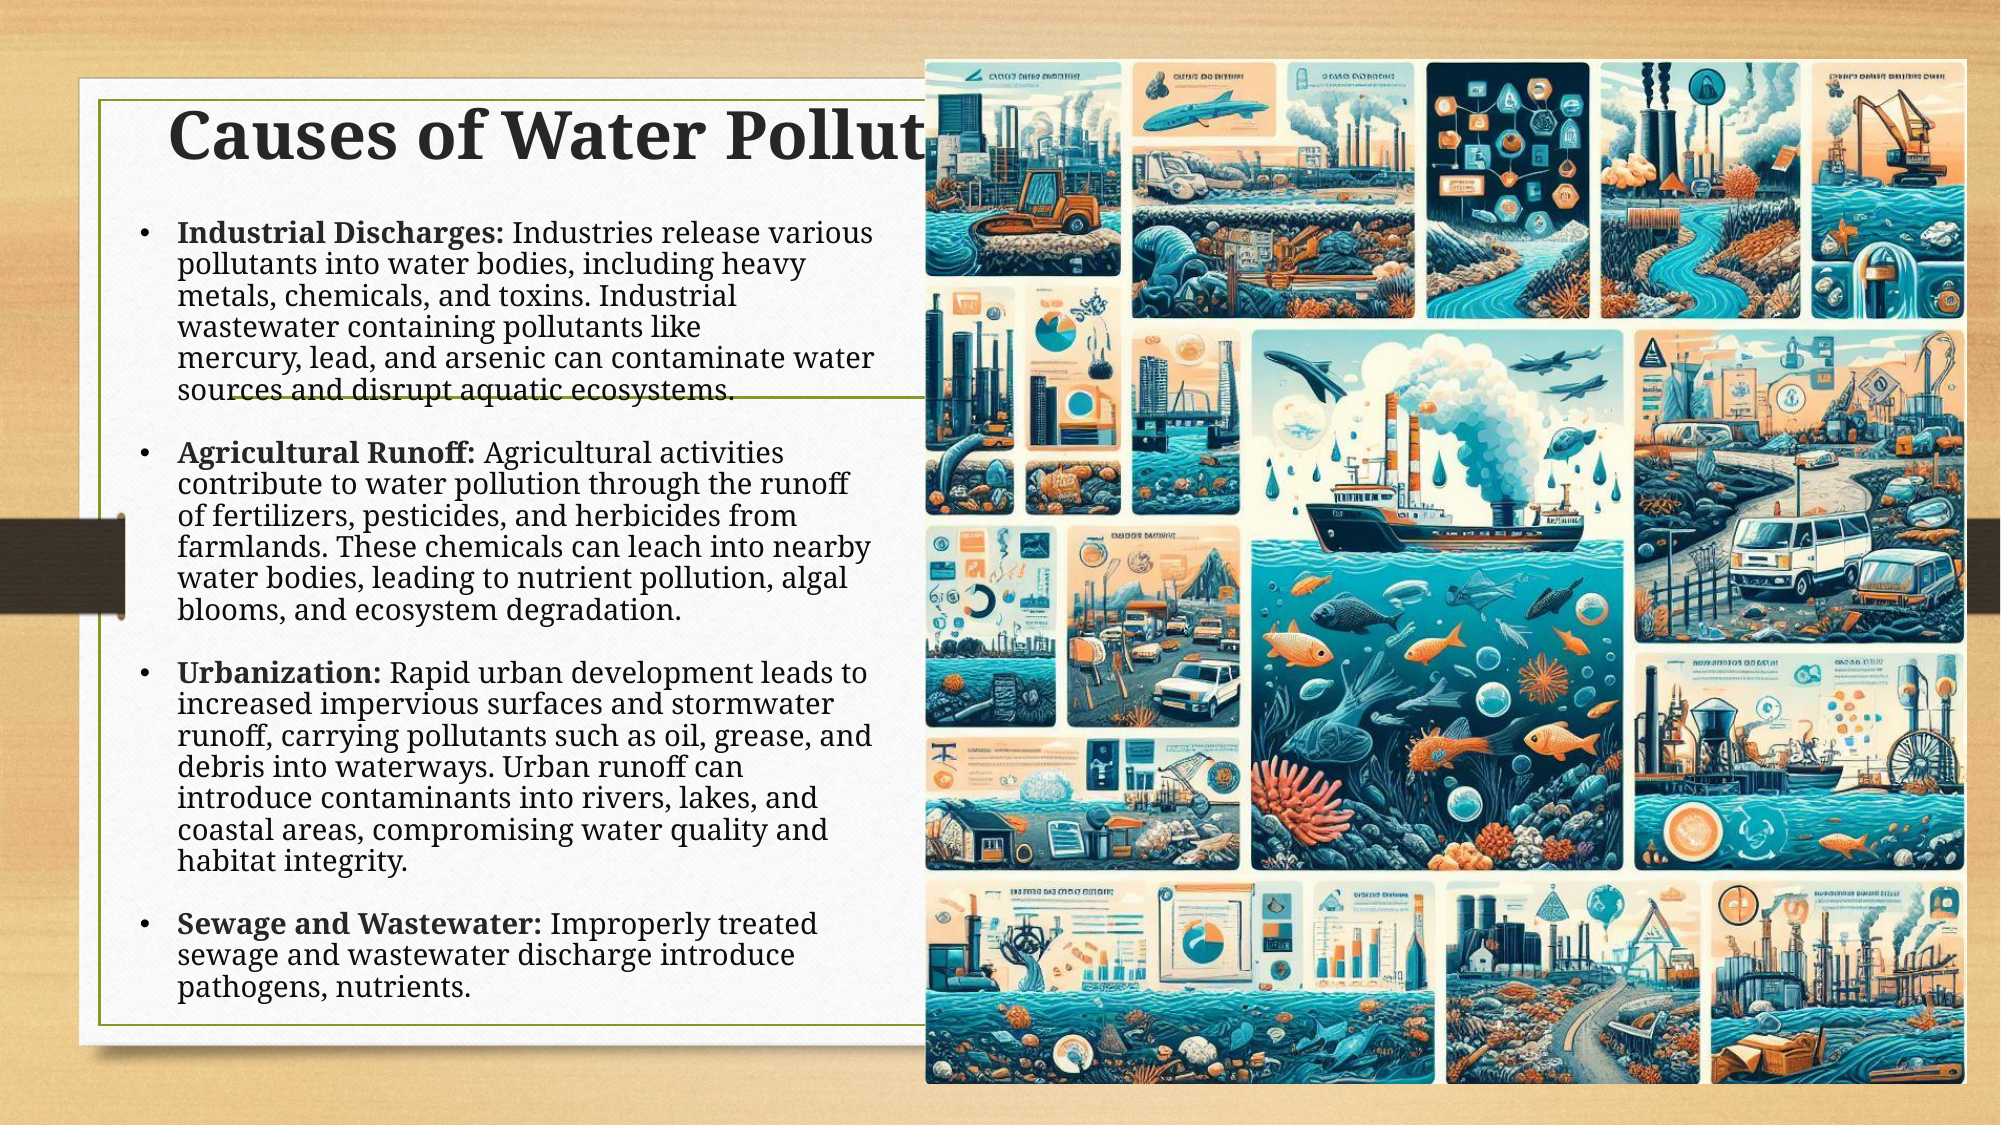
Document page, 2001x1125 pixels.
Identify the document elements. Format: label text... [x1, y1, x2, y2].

list Industrial Discharges: Industries release various pollutants into water bodies, including heavy metals, chemicals, and toxins. Industrial wastewater containing pollutants like mercury, lead, and arsenic can contaminate water sources and disrupt aquatic ecosystems. Agricultural Runoff: Agricultural activities contribute to water pollution through the runoff of fertilizers, pesticides, and herbicides from farmlands. These chemicals can leach into nearby water bodies, leading to nutrient pollution, algal blooms, and ecosystem degradation. Urbanization: Rapid urban development leads to increased impervious surfaces and stormwater runoff, carrying pollutants such as oil, grease, and debris into waterways. Urban runoff can introduce contaminants into rivers, lakes, and coastal areas, compromising water quality and habitat integrity. Sewage and Wastewater: Improperly treated sewage and wastewater discharge introduce pathogens, nutrients. [124, 210, 899, 1045]
picture [0, 0, 2001, 1125]
title Causes of Water Pollution [152, 29, 1877, 247]
